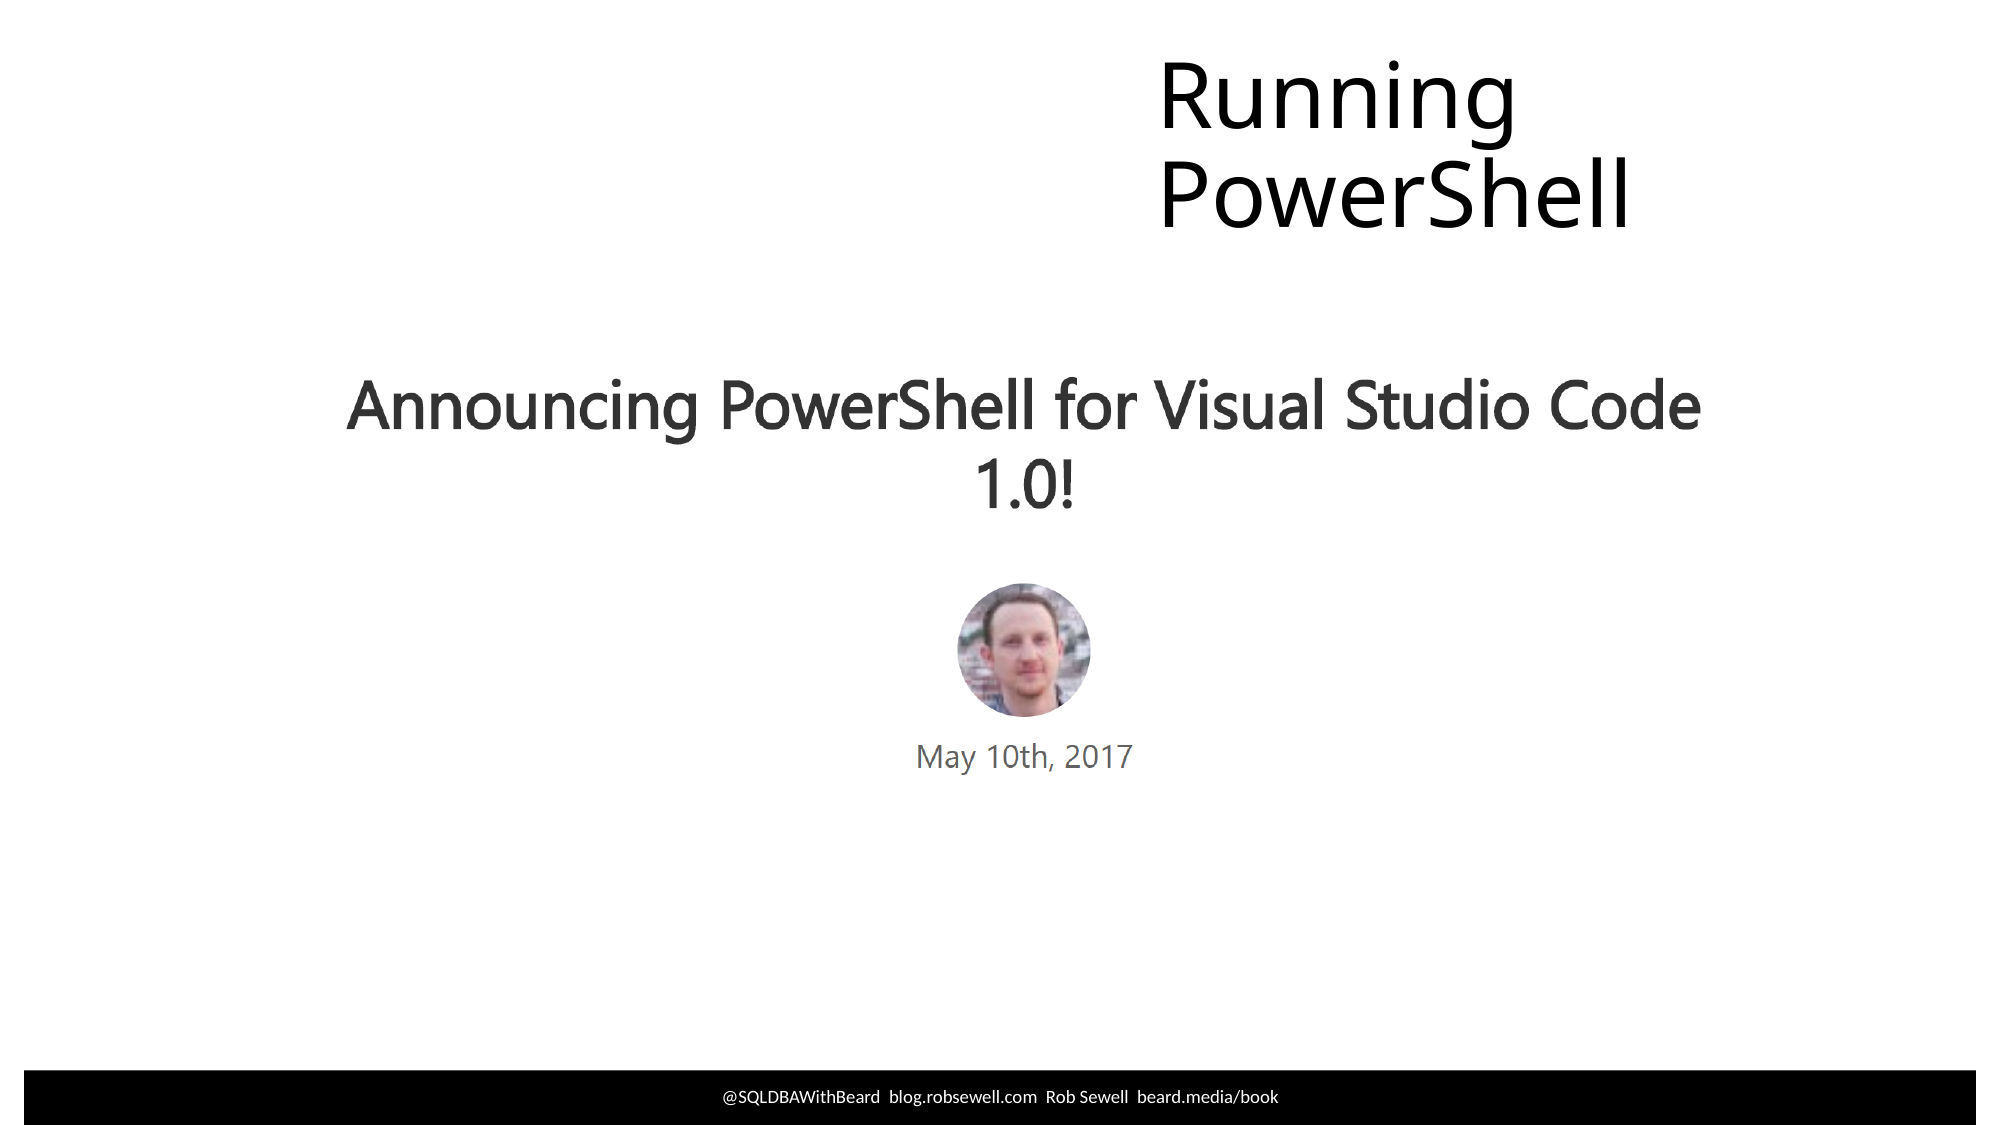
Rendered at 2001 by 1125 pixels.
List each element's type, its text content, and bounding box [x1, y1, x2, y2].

footer @SQLDBAWithBeard blog.robsewell.com Rob Sewell beard.media/book [24, 1070, 1976, 1125]
picture [156, 314, 1844, 811]
title Running PowerShell [1141, 39, 1927, 257]
